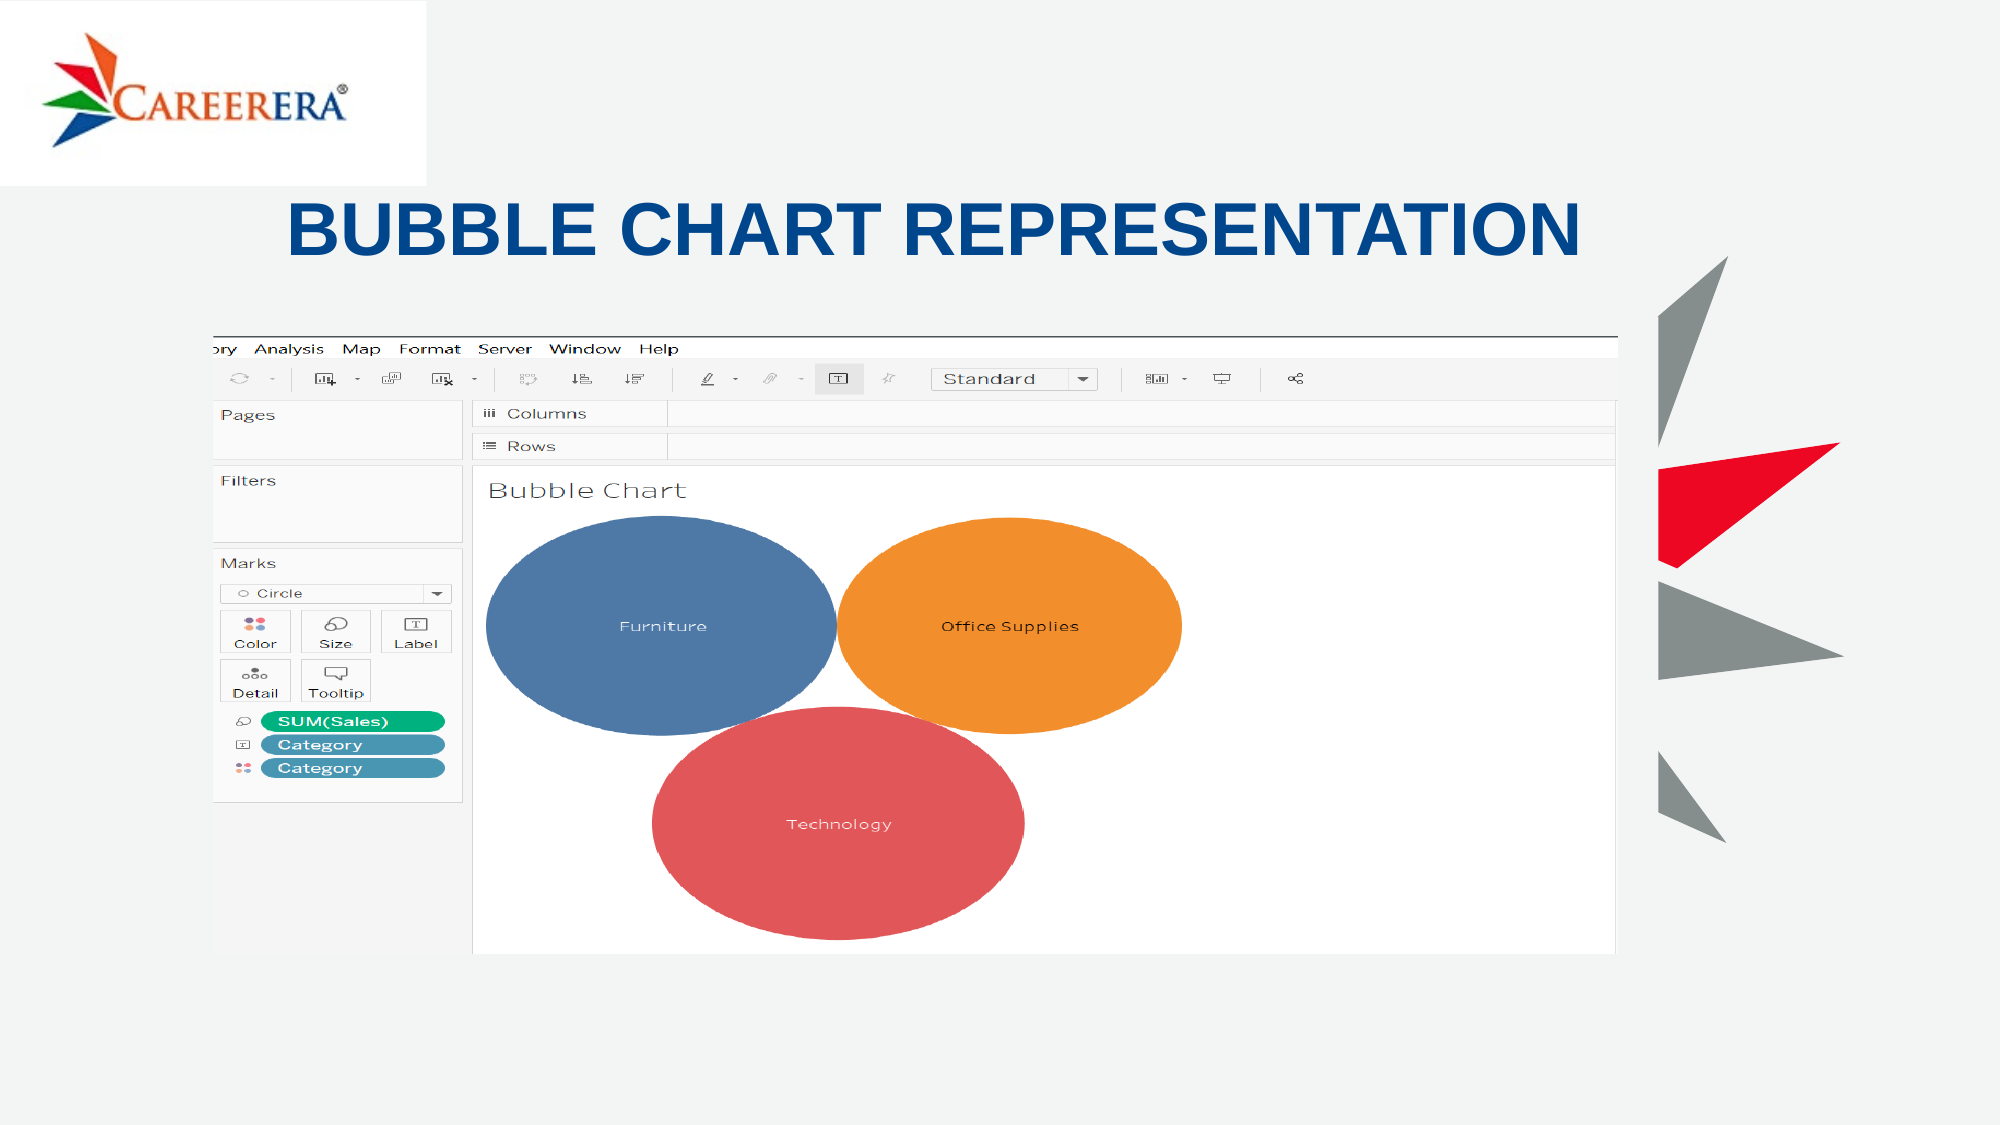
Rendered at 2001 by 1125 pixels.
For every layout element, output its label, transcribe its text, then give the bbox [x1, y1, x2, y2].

picture [213, 336, 1619, 954]
picture [0, 0, 427, 187]
title BUBBLE CHART REPRESENTATION [149, 171, 1721, 291]
